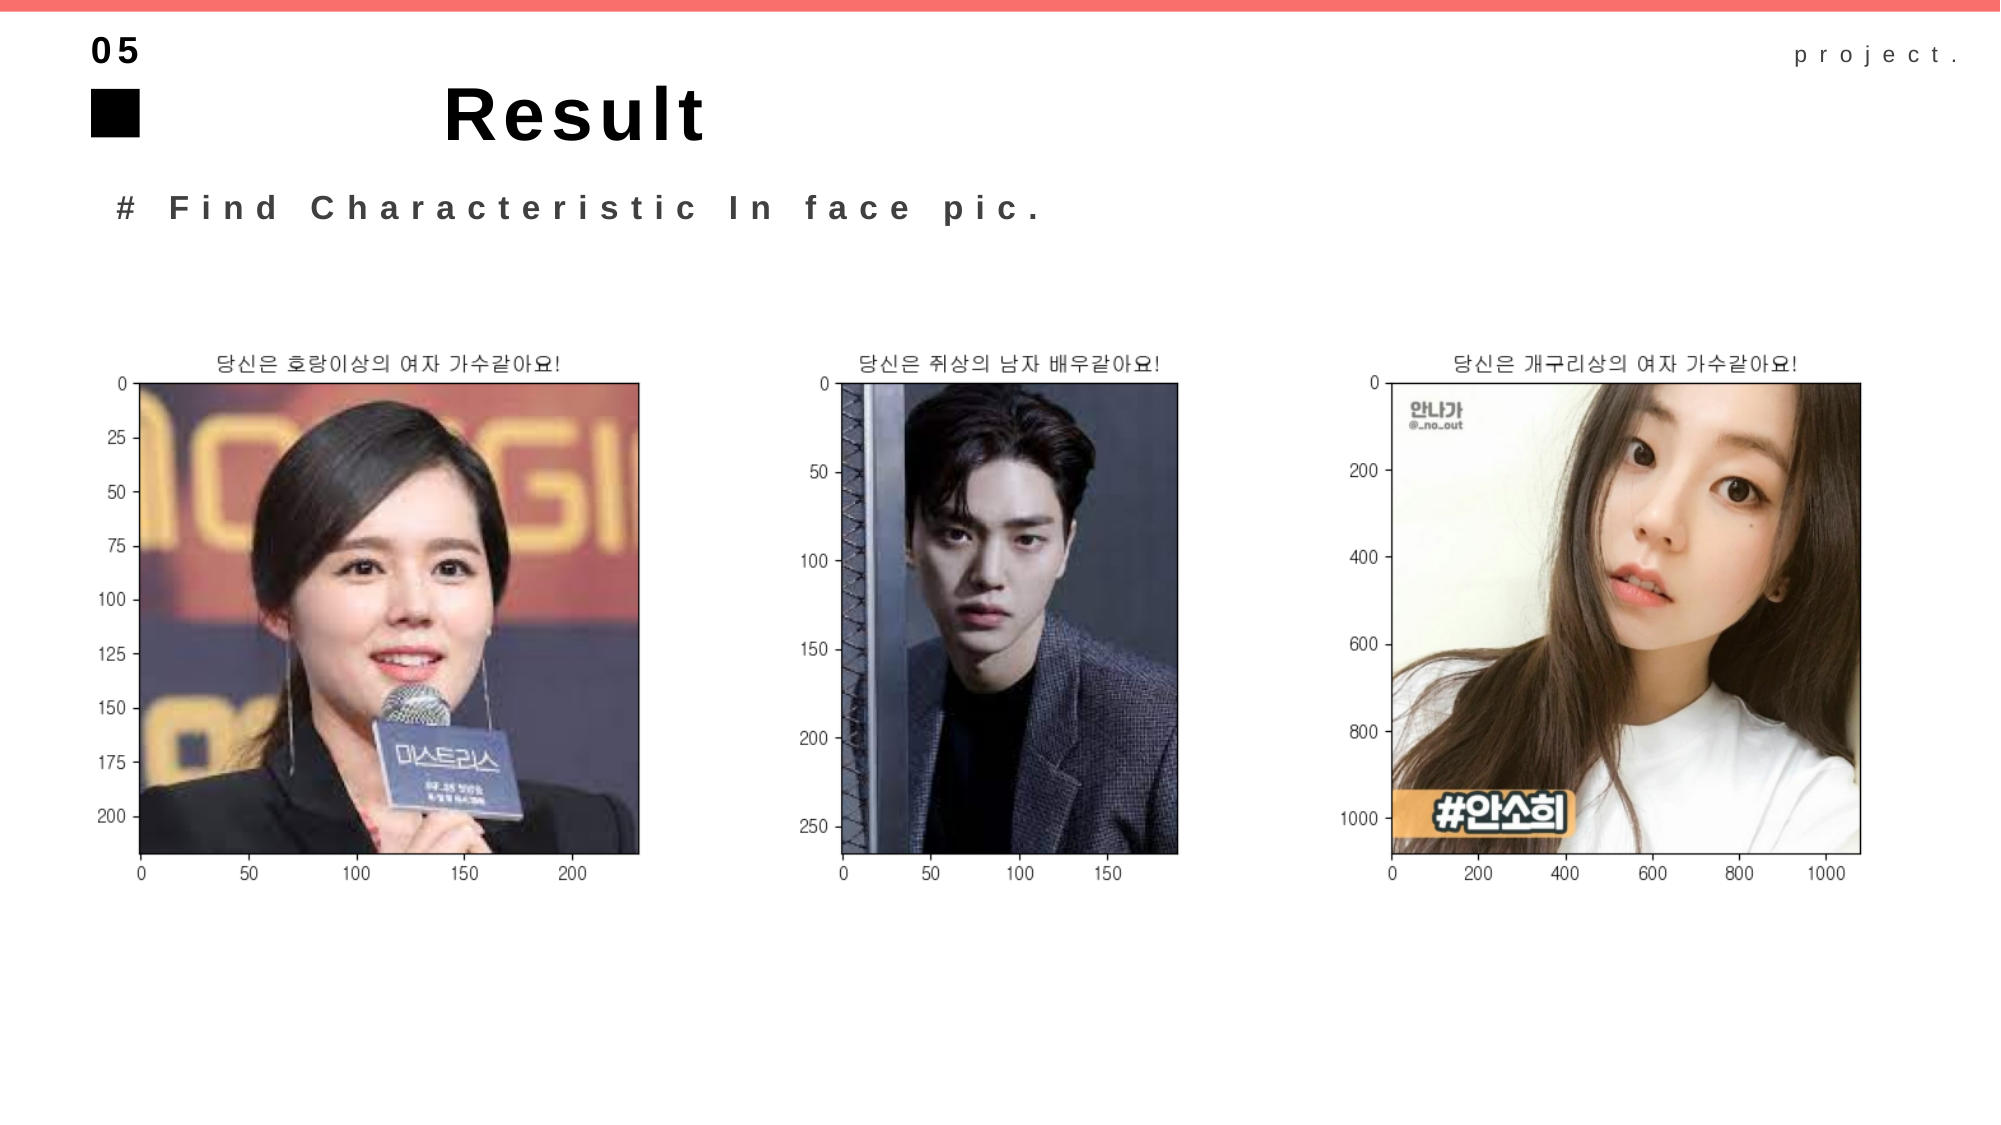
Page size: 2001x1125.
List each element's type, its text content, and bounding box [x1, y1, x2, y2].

text_box # Find Characteristic In face pic. [101, 178, 1055, 234]
text_box 05 [54, 18, 176, 79]
picture [87, 309, 670, 921]
text_box project. [1779, 32, 1973, 75]
picture [1318, 309, 1913, 921]
picture [761, 309, 1237, 921]
text_box [0, 0, 2000, 13]
text_box [90, 88, 141, 139]
text_box Result [428, 57, 719, 163]
